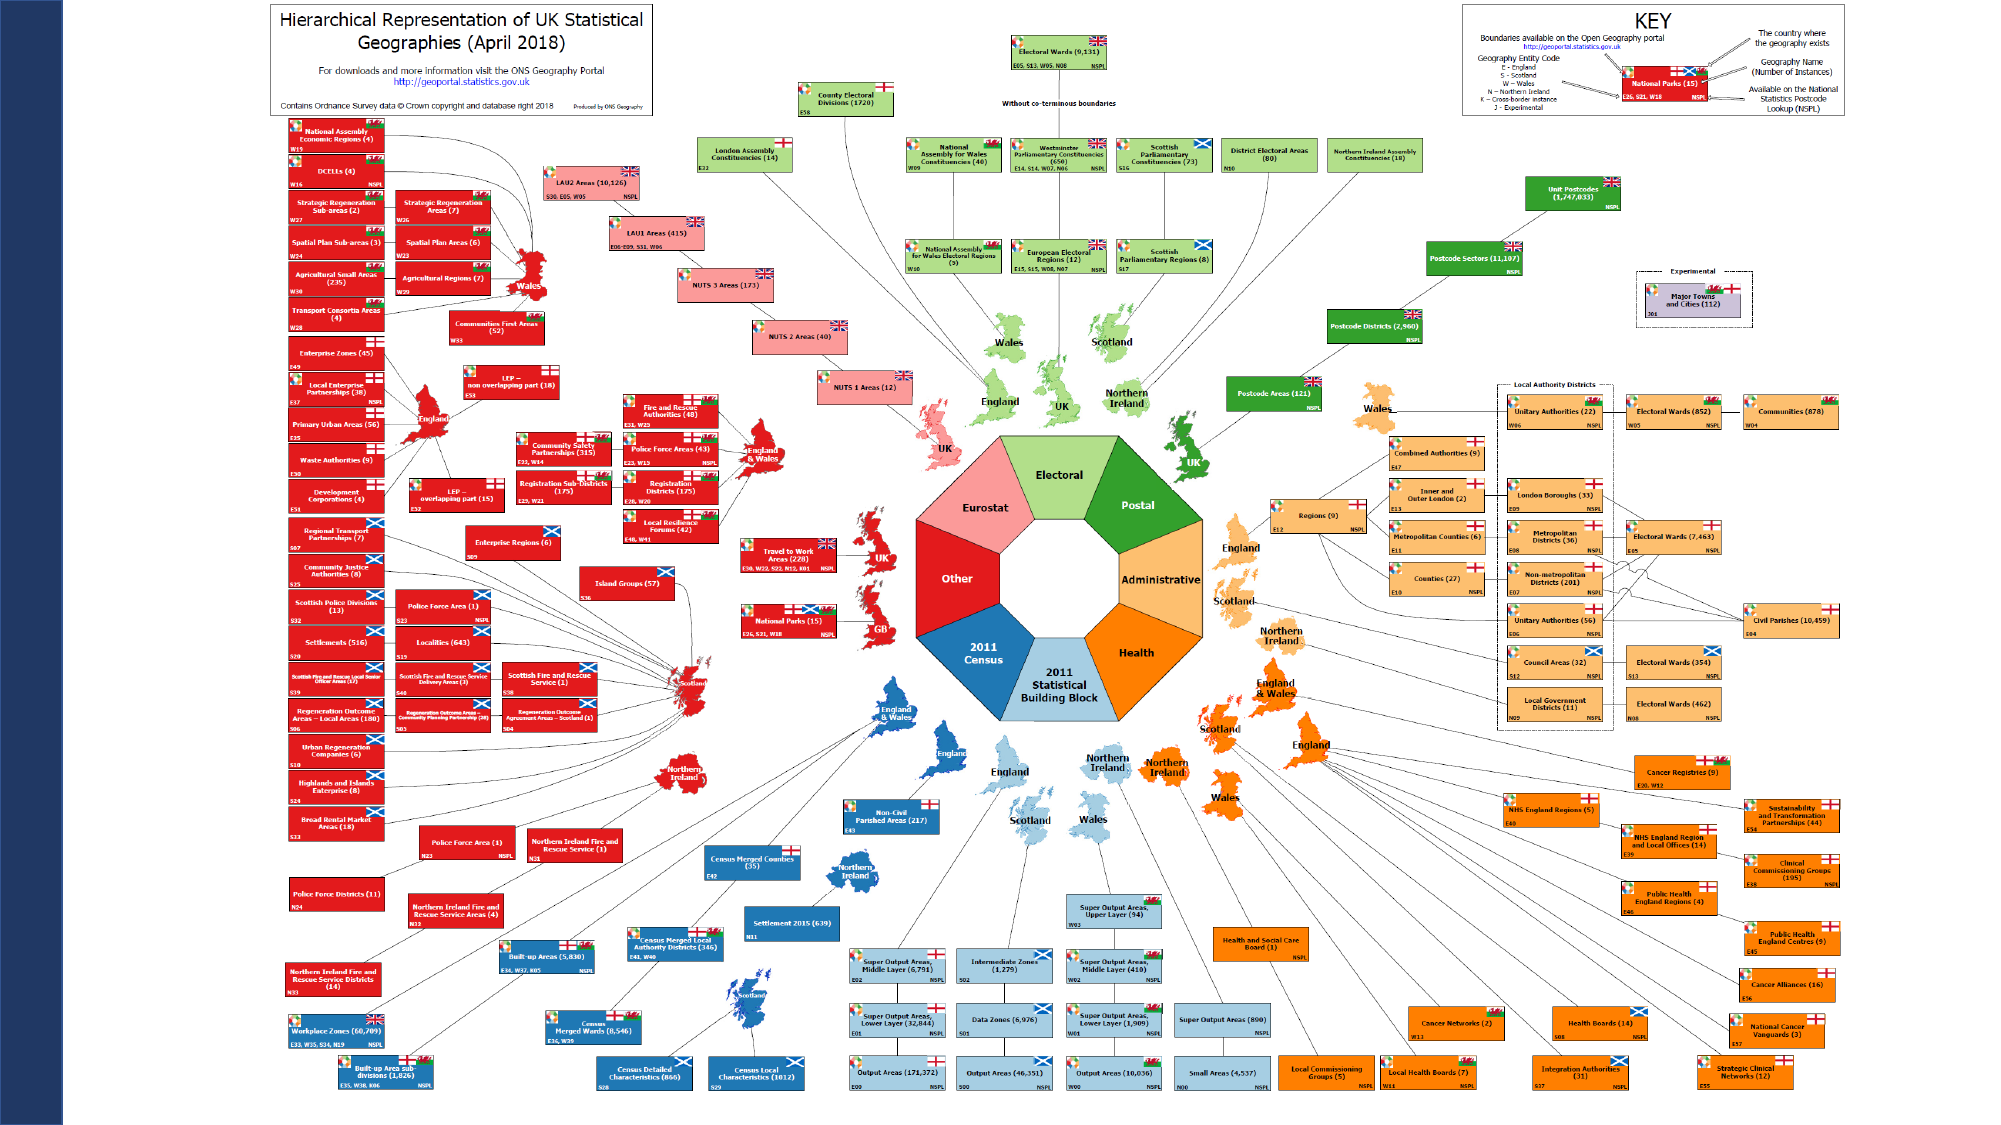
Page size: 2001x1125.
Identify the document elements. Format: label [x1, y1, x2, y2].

picture [263, 0, 1859, 1125]
